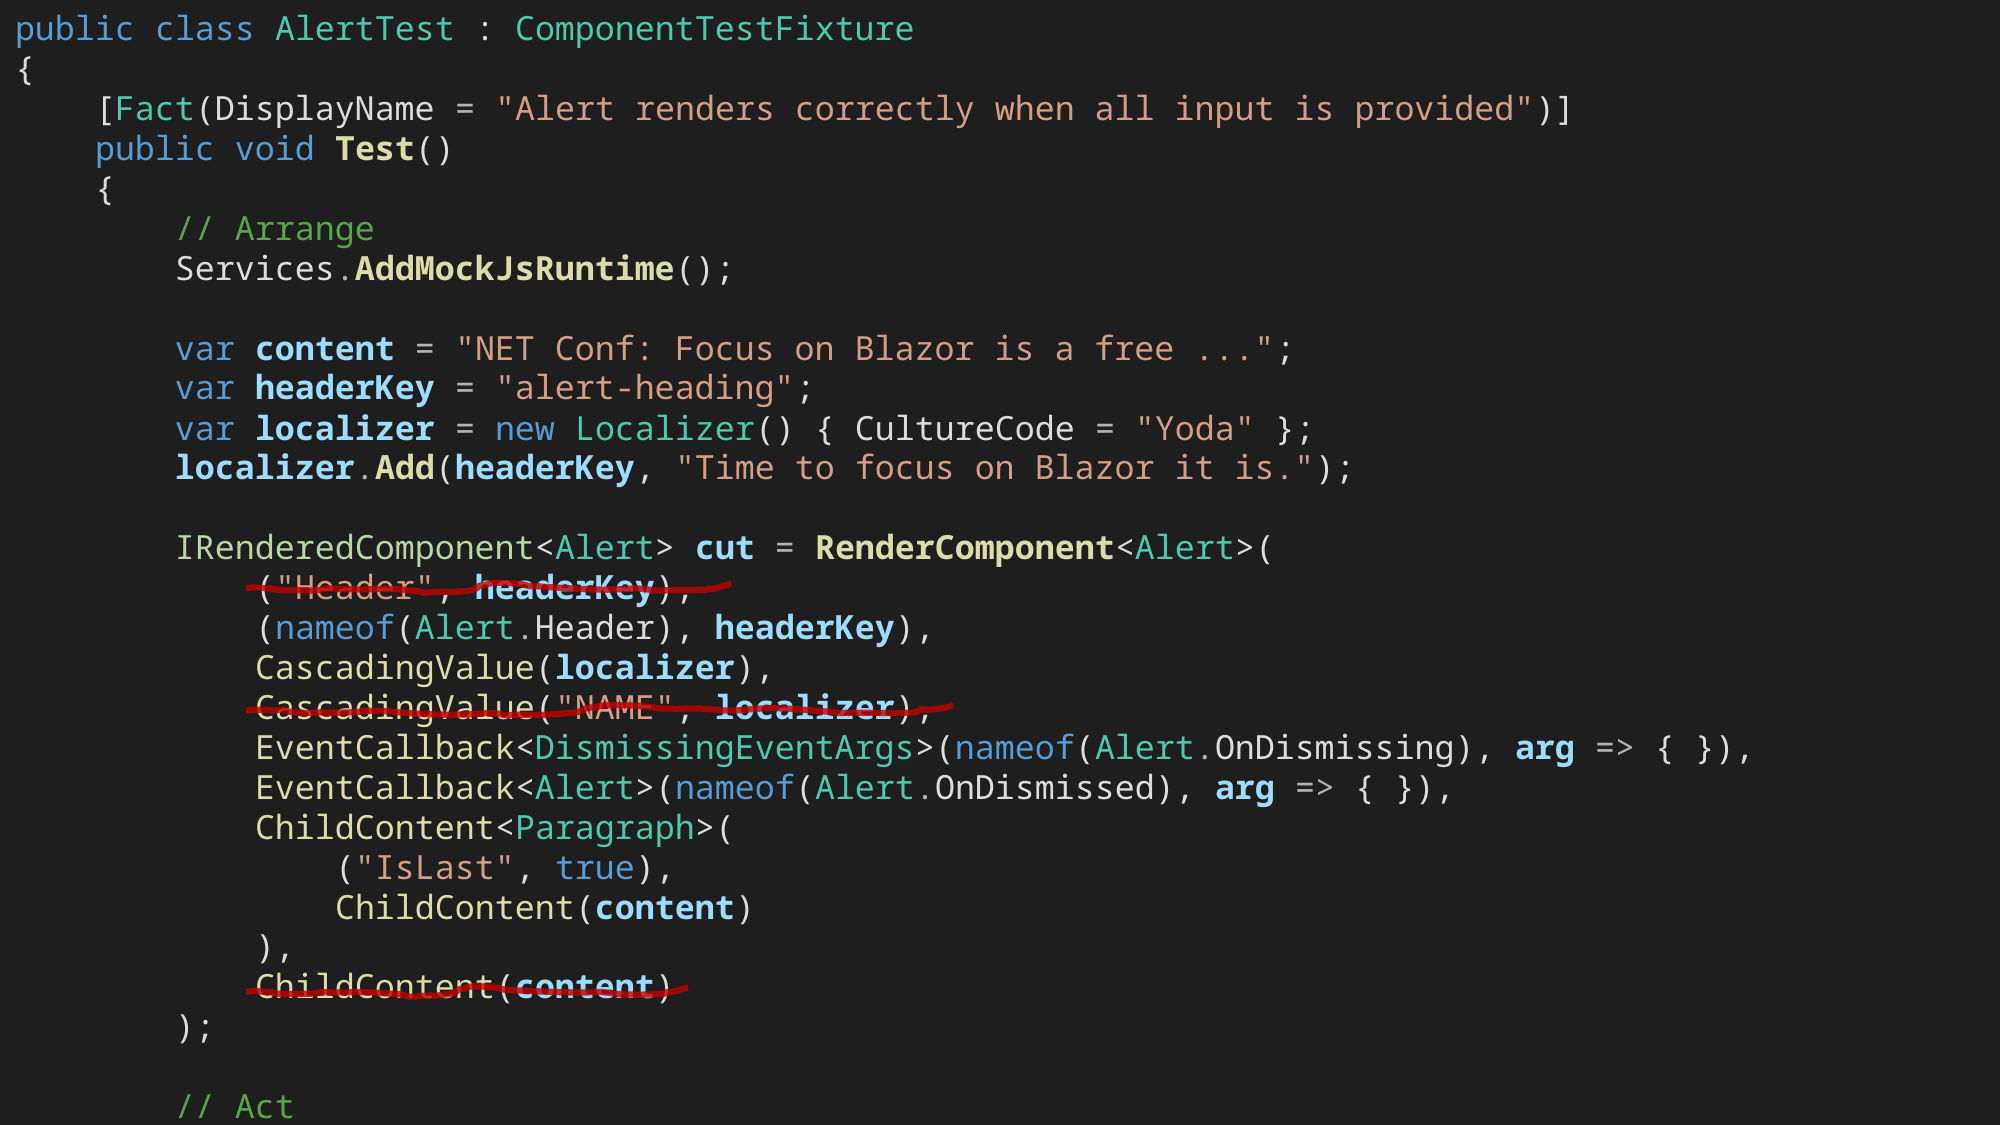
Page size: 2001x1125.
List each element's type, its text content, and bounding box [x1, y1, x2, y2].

text_box [245, 581, 732, 594]
text_box [245, 704, 954, 717]
text_box [245, 985, 689, 998]
text_box public class AlertTest : ComponentTestFixture { [Fact(DisplayName = "Alert renders correctly when all input is provided")] public void Test() { // Arrange Services.AddMockJsRuntime(); var content = "NET Conf: Focus on Blazor is a free ..."; var headerKey = "alert-heading"; var localizer = new Localizer() { CultureCode = "Yoda" }; localizer.Add(headerKey, "Time to focus on Blazor it is."); IRenderedComponent<Alert> cut = RenderComponent<Alert>( ("Header", headerKey), (nameof(Alert.Header), headerKey), CascadingValue(localizer), CascadingValue("NAME", localizer), EventCallback<DismissingEventArgs>(nameof(Alert.OnDismissing), arg => { }), EventCallback<Alert>(nameof(Alert.OnDismissed), arg => { }), ChildContent<Paragraph>( ("IsLast", true), ChildContent(content) ), ChildContent(content) ); // Act // Assert } } [0, 0, 2000, 1125]
